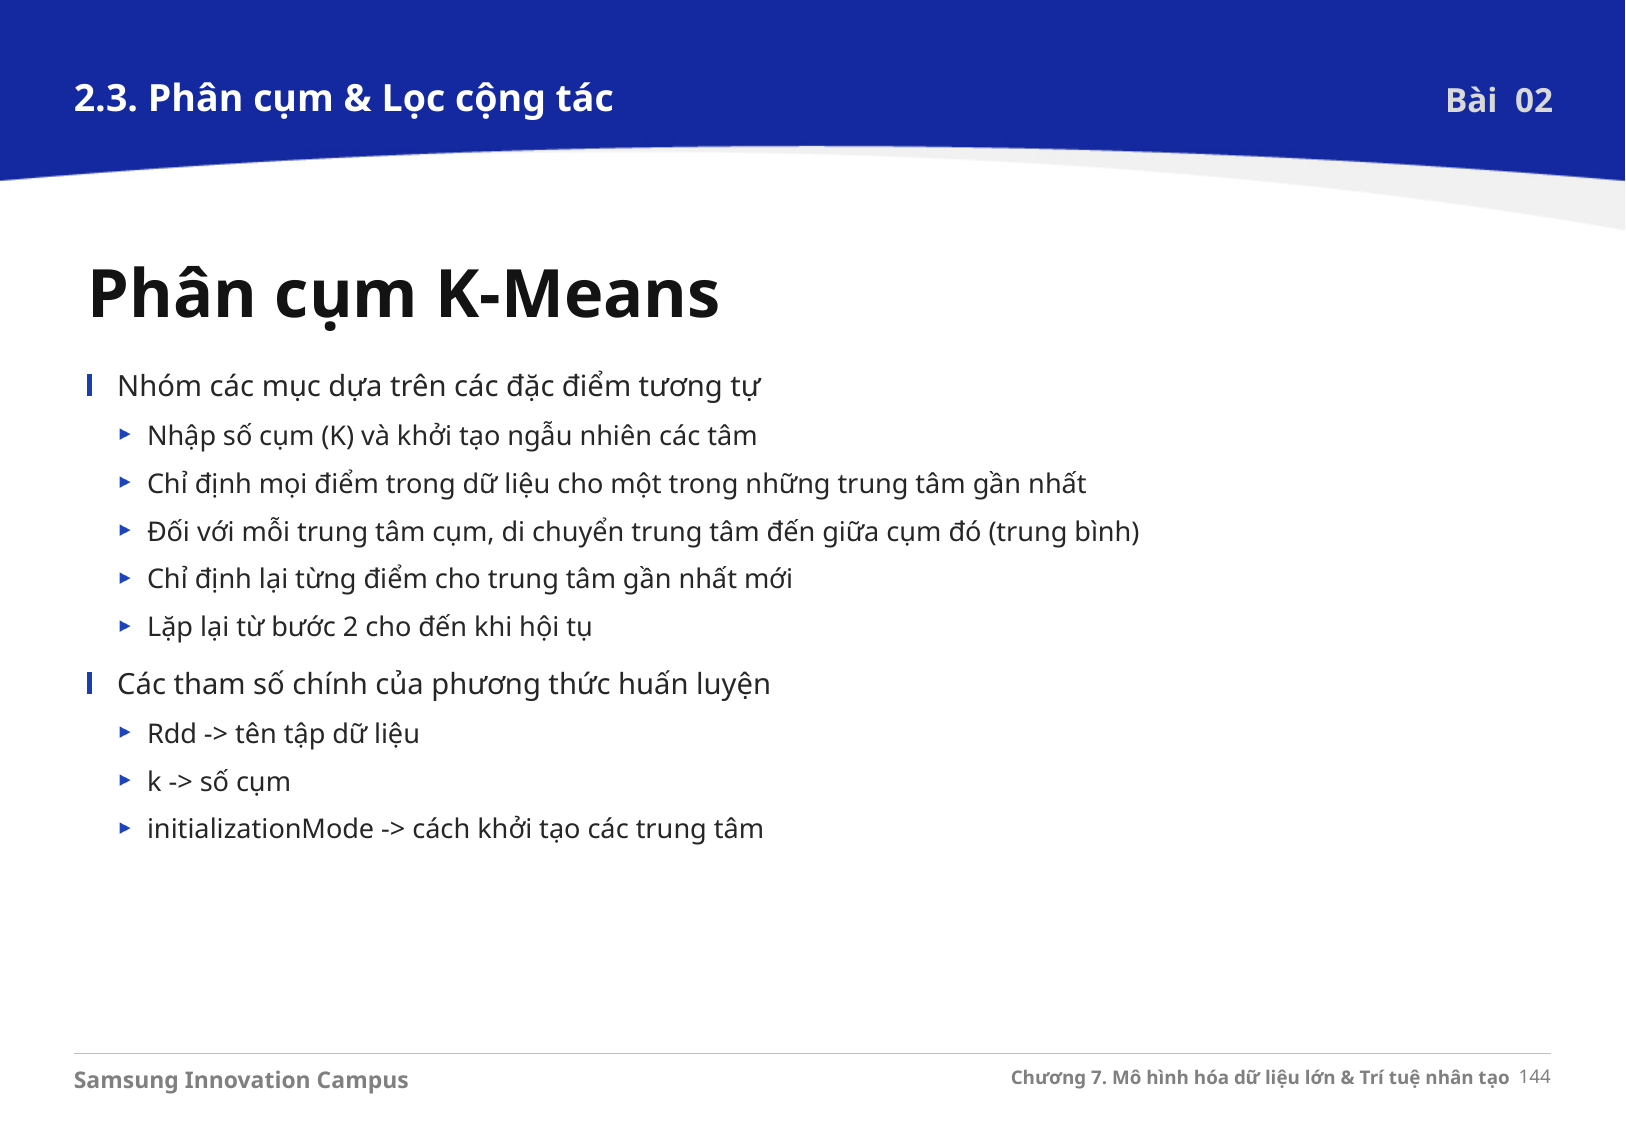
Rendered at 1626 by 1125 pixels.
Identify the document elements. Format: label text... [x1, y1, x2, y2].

list Phân cụm K-Means [87, 249, 1531, 331]
list Nhóm các mục dựa trên các đặc điểm tương tự Nhập số cụm (K) và khởi tạo ngẫu nhiên các tâm Chỉ định mọi điểm trong dữ liệu cho một trong những trung tâm gần nhất Đối với mỗi trung tâm cụm, di chuyển trung tâm đến giữa cụm đó (trung bình) Chỉ định lại từng điểm cho trung tâm gần nhất mới Lặp lại từ bước 2 cho đến khi hội tụ Các tham số chính của phương thức huấn luyện Rdd -> tên tập dữ liệu k -> số cụm initializationMode -> cách khởi tạo các trung tâm [87, 365, 1338, 916]
list 2.3. Phân cụm & Lọc cộng tác [73, 73, 980, 119]
list Bài 02 [1423, 79, 1554, 120]
picture [0, 0, 1625, 1125]
